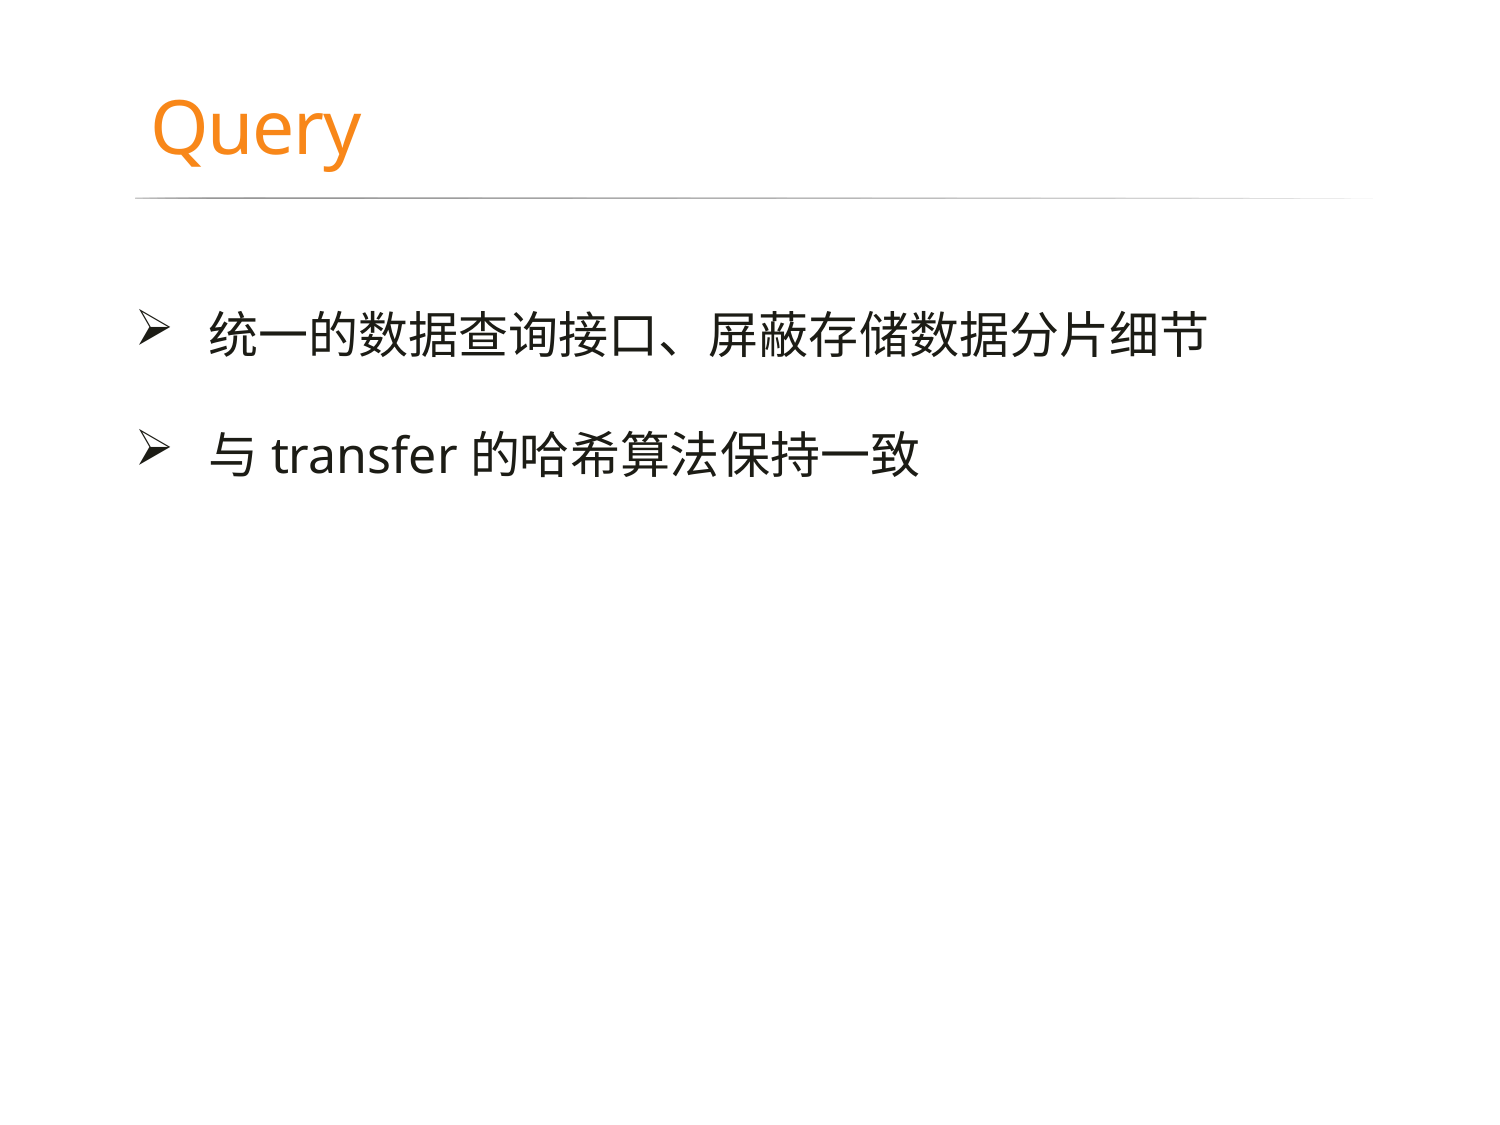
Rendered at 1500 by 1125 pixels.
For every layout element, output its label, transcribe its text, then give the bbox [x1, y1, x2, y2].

title Query [135, 47, 1373, 177]
list 统一的数据查询接口、屏蔽存储数据分片细节 与transfer的哈希算法保持一致 [134, 236, 1373, 1051]
picture [135, 197, 1373, 201]
